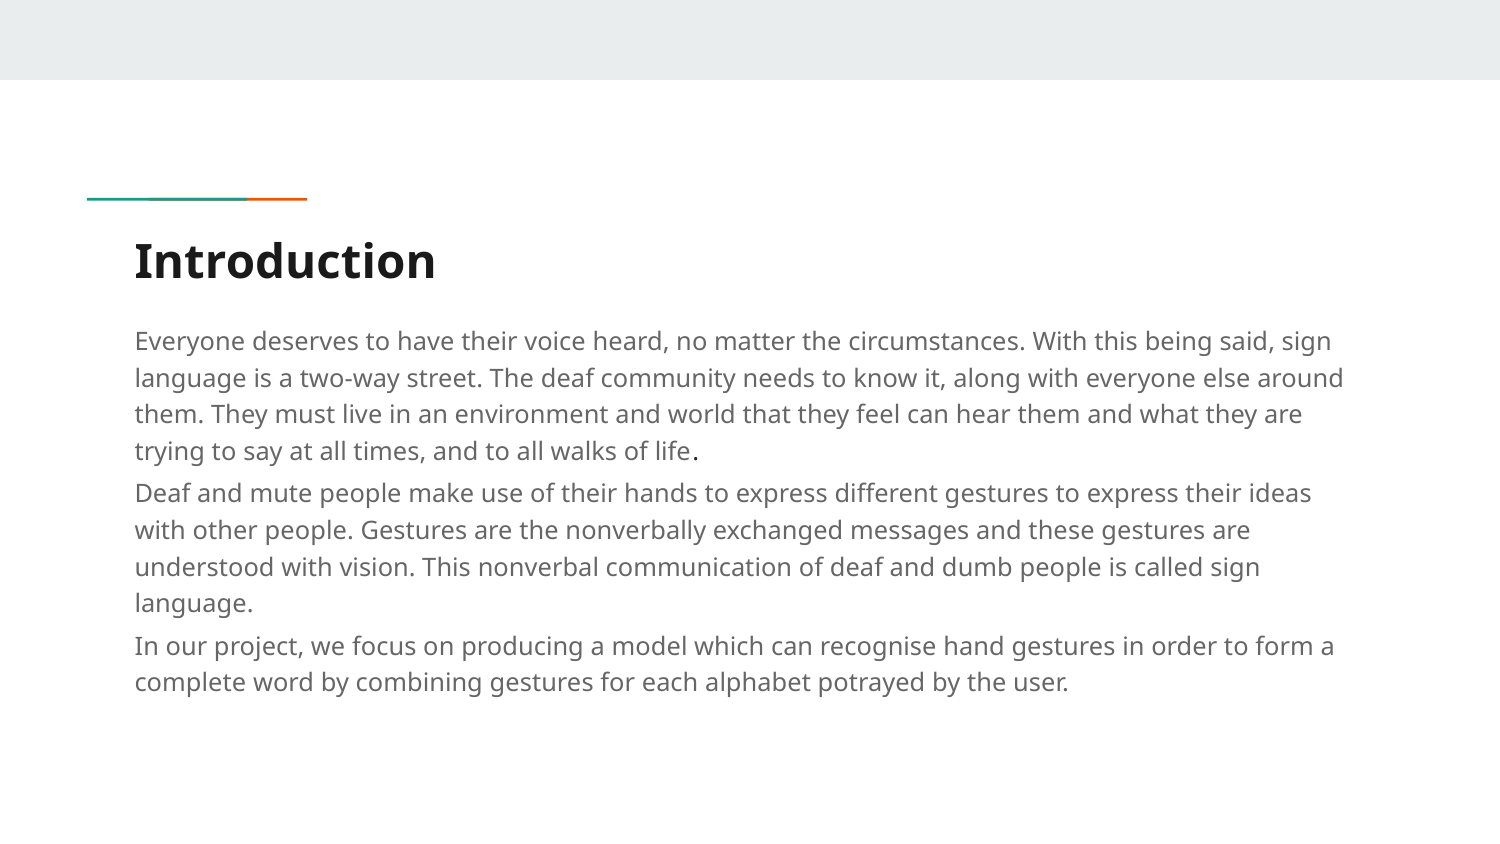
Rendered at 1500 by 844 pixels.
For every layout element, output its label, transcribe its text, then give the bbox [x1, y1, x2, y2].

list Everyone deserves to have their voice heard, no matter the circumstances. With this being said, sign language is a two-way street. The deaf community needs to know it, along with everyone else around them. They must live in an environment and world that they feel can hear them and what they are trying to say at all times, and to all walks of life. Deaf and mute people make use of their hands to express different gestures to express their ideas with other people. Gestures are the nonverbally exchanged messages and these gestures are understood with vision. This nonverbal communication of deaf and dumb people is called sign language. In our project, we focus on producing a model which can recognise hand gestures in order to form a complete word by combining gestures for each alphabet potrayed by the user. [119, 304, 1381, 712]
title Introduction [119, 216, 1381, 304]
